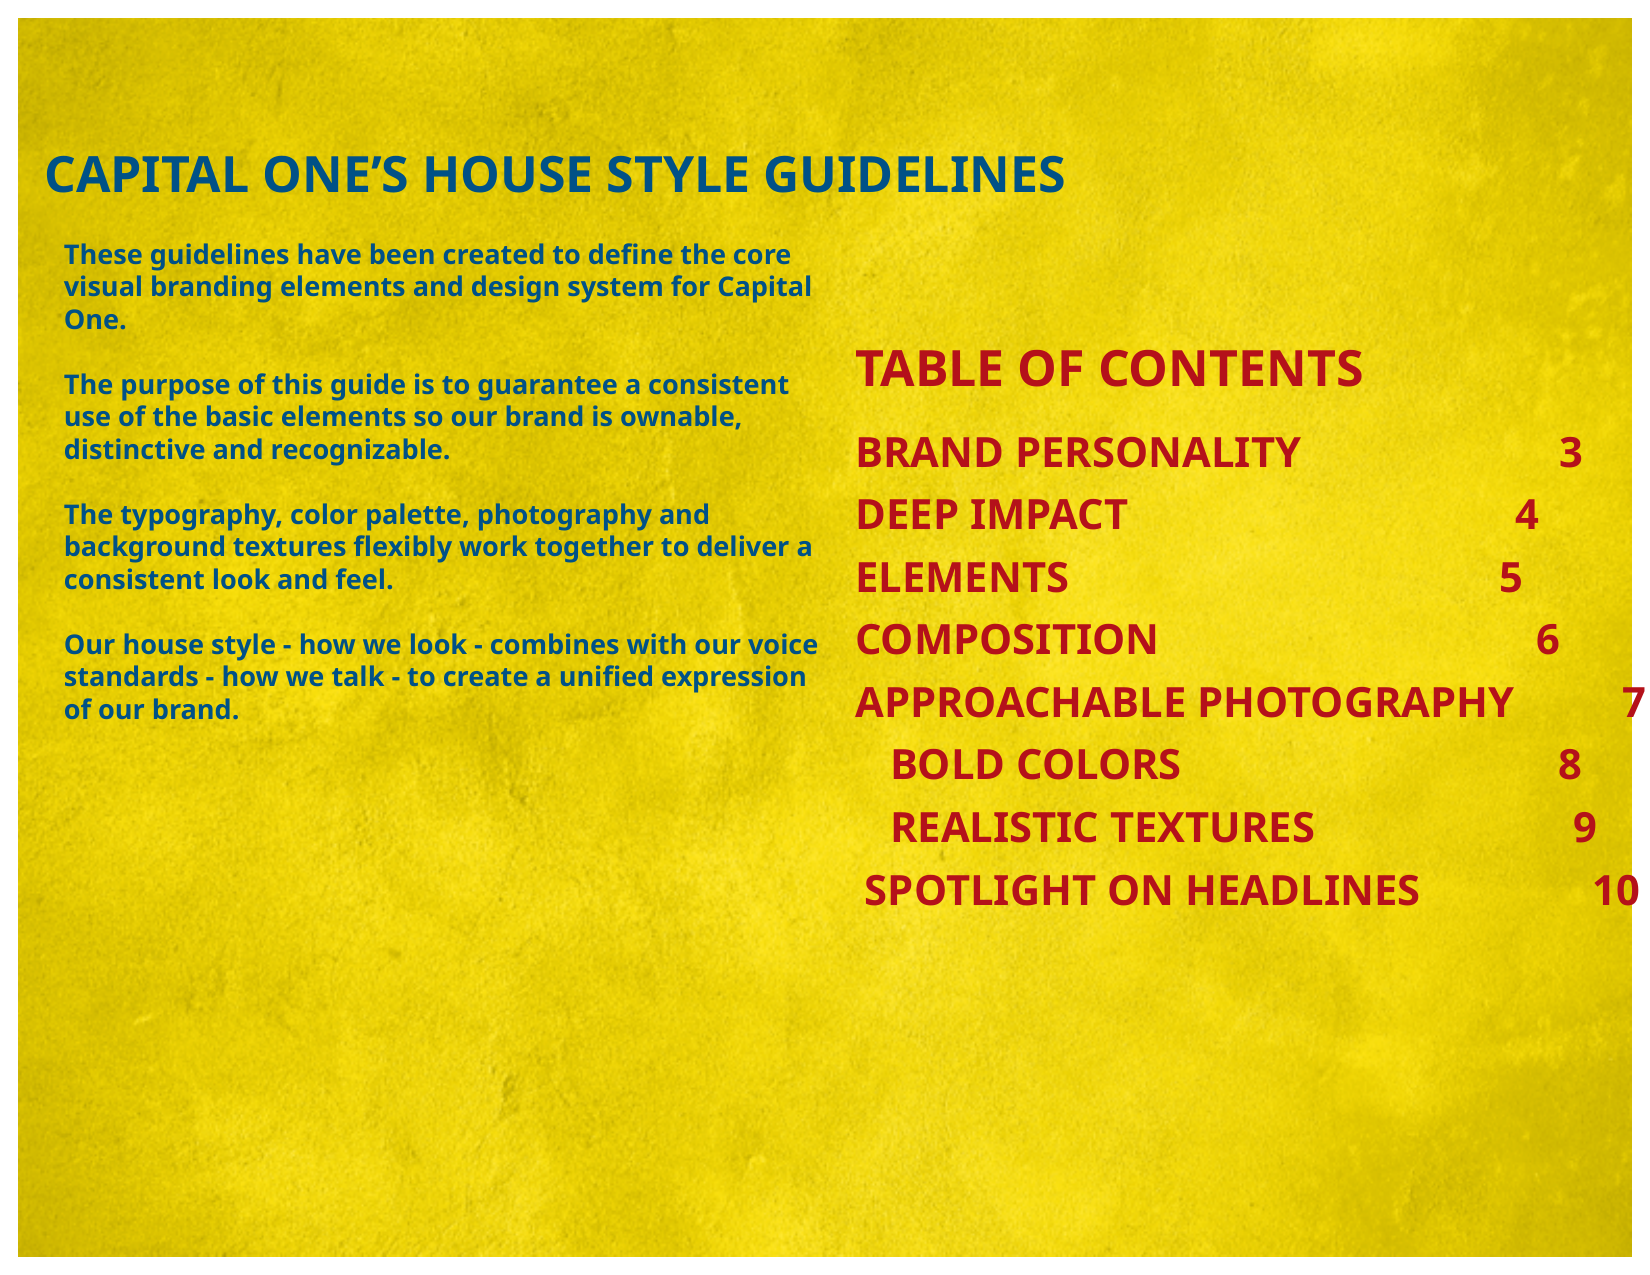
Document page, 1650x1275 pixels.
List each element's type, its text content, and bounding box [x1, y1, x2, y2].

picture [18, 18, 1632, 1257]
text_box TABLE OF CONTENTS BRAND PERSONALITY 3 DEEP IMPACT 4 ELEMENTS 5 COMPOSITION 6 APPROACHABLE PHOTOGRAPHY 7 [1636, 346, 1647, 733]
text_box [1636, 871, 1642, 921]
